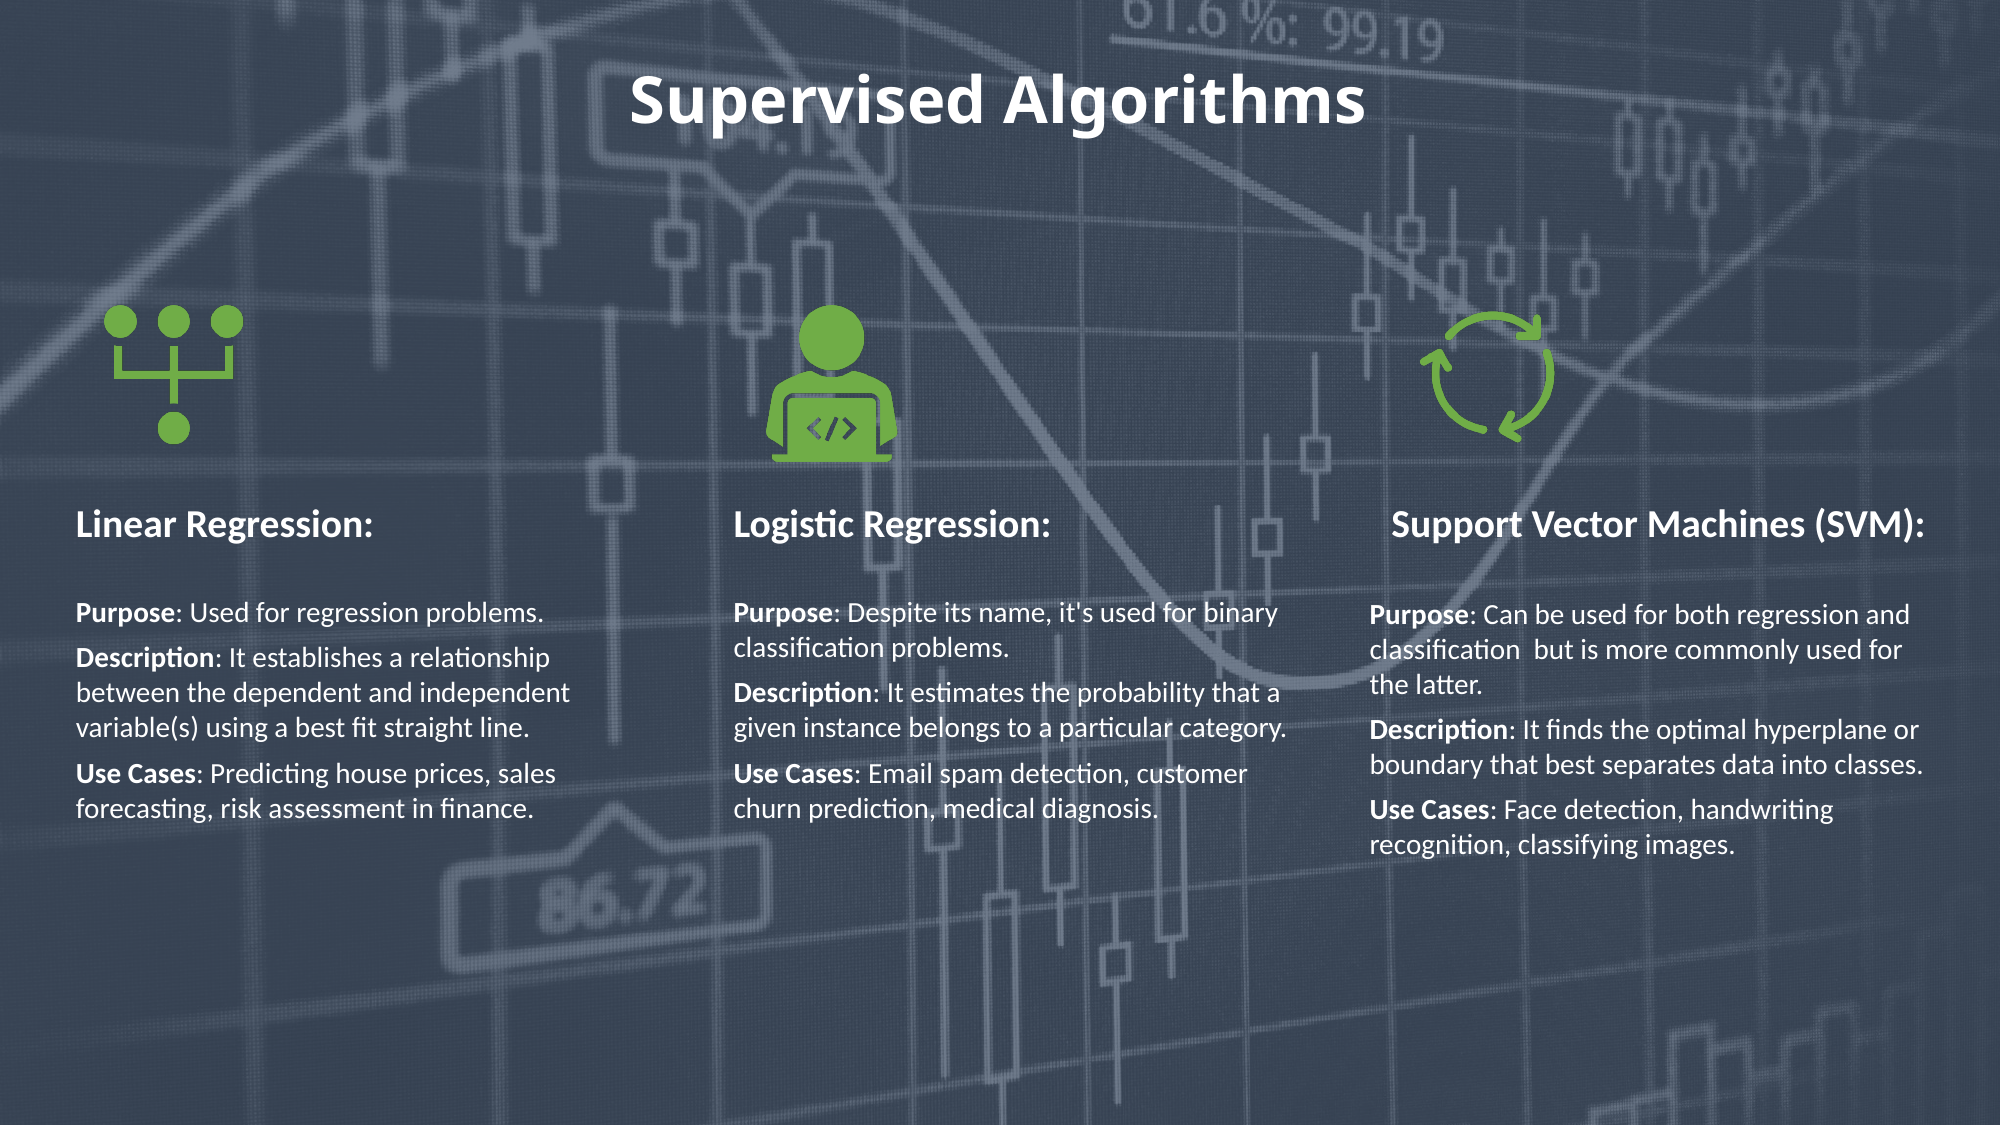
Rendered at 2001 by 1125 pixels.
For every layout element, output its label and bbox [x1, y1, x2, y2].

list [75, 132, 1952, 1014]
picture [0, 0, 2000, 1125]
